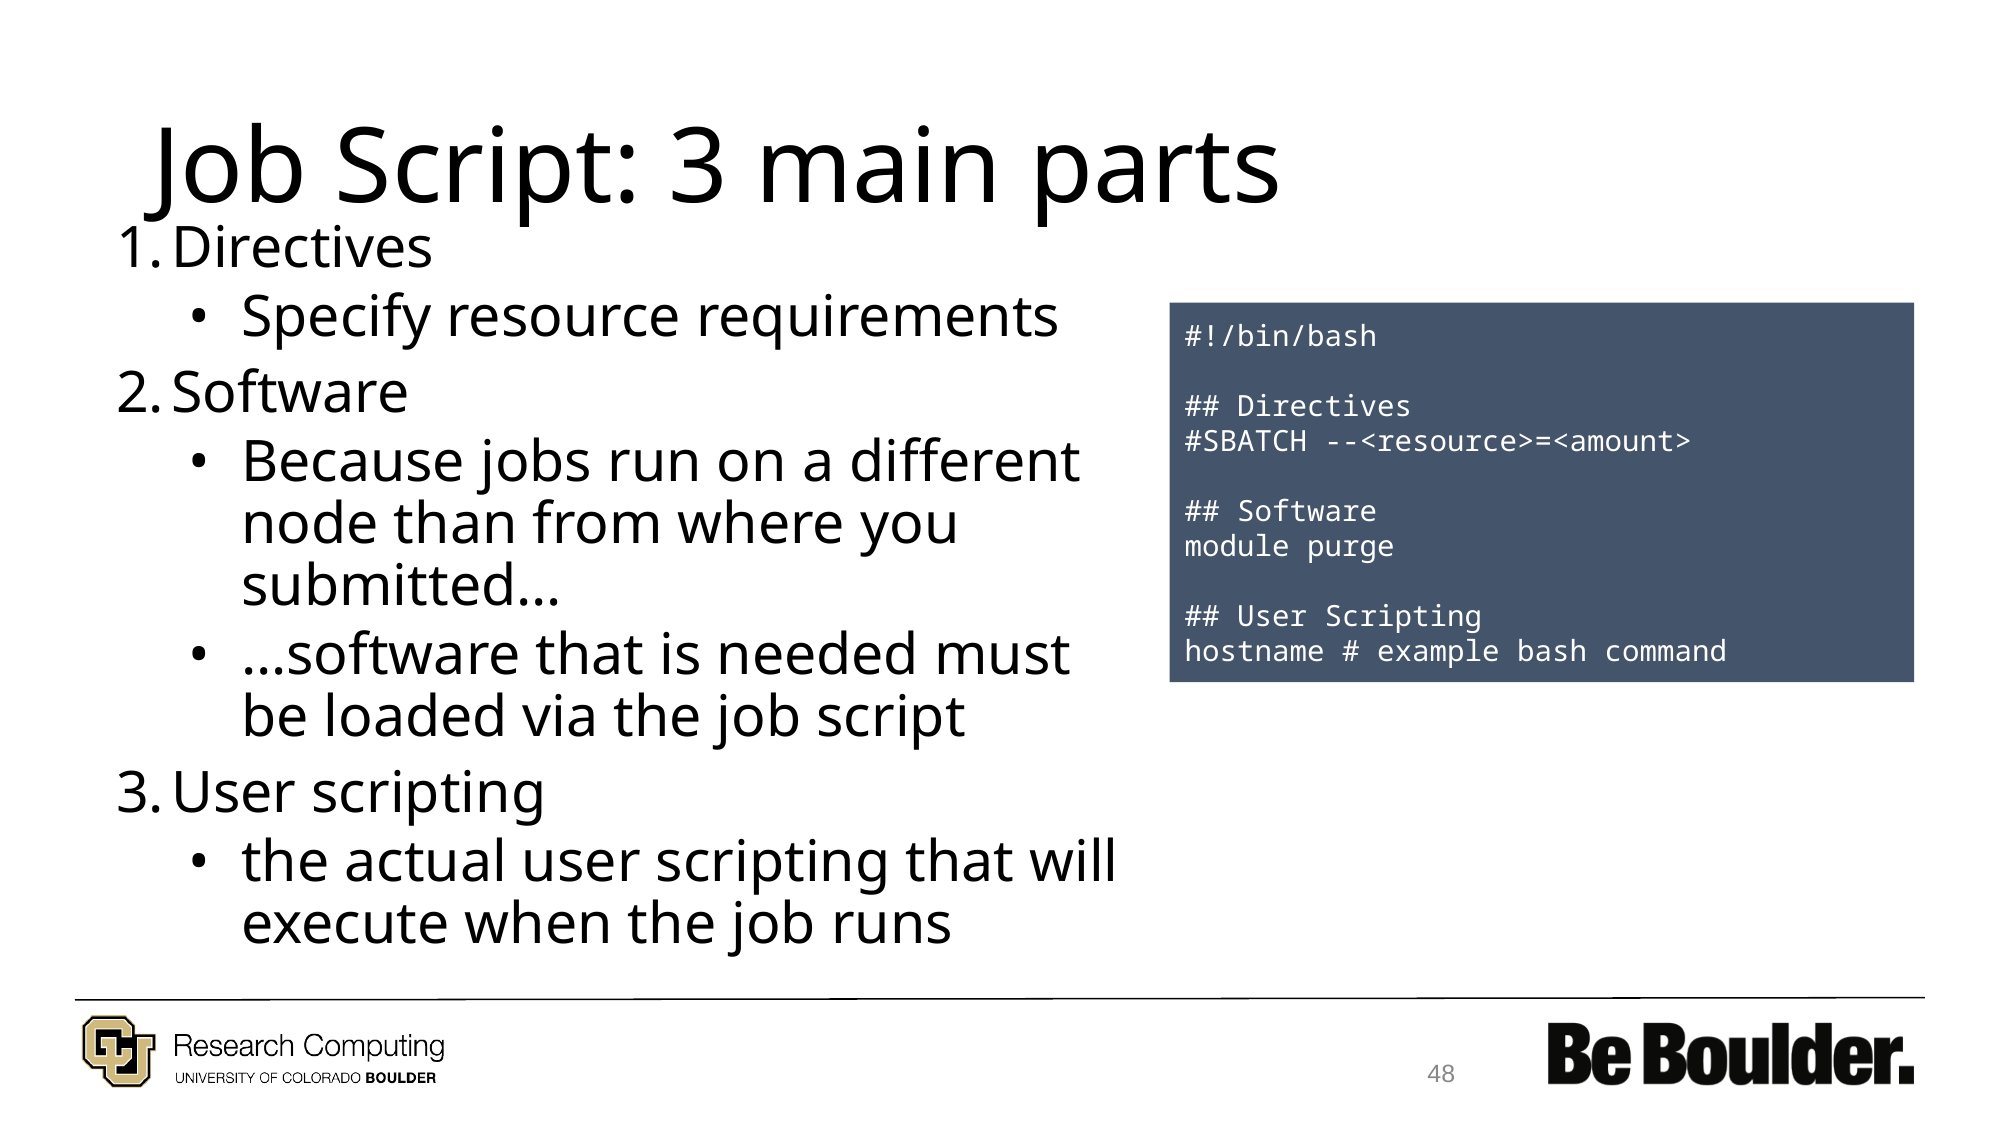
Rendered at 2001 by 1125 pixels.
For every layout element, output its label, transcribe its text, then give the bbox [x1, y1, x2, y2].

picture [1524, 1015, 1938, 1088]
title Job Script: 3 main parts [137, 59, 1863, 278]
slide_number 48 [1412, 1042, 1525, 1103]
picture [81, 1015, 444, 1088]
list Directives Specify resource requirements Software Because jobs run on a different node than from where you submitted… …software that is needed must be loaded via the job script User scripting the actual user scripting that will execute when the job runs [86, 210, 1170, 974]
text_box #!/bin/bash ## Directives #SBATCH --<resource>=<amount> ## Software module purge ## User Scripting hostname # example bash command [1169, 302, 1915, 683]
